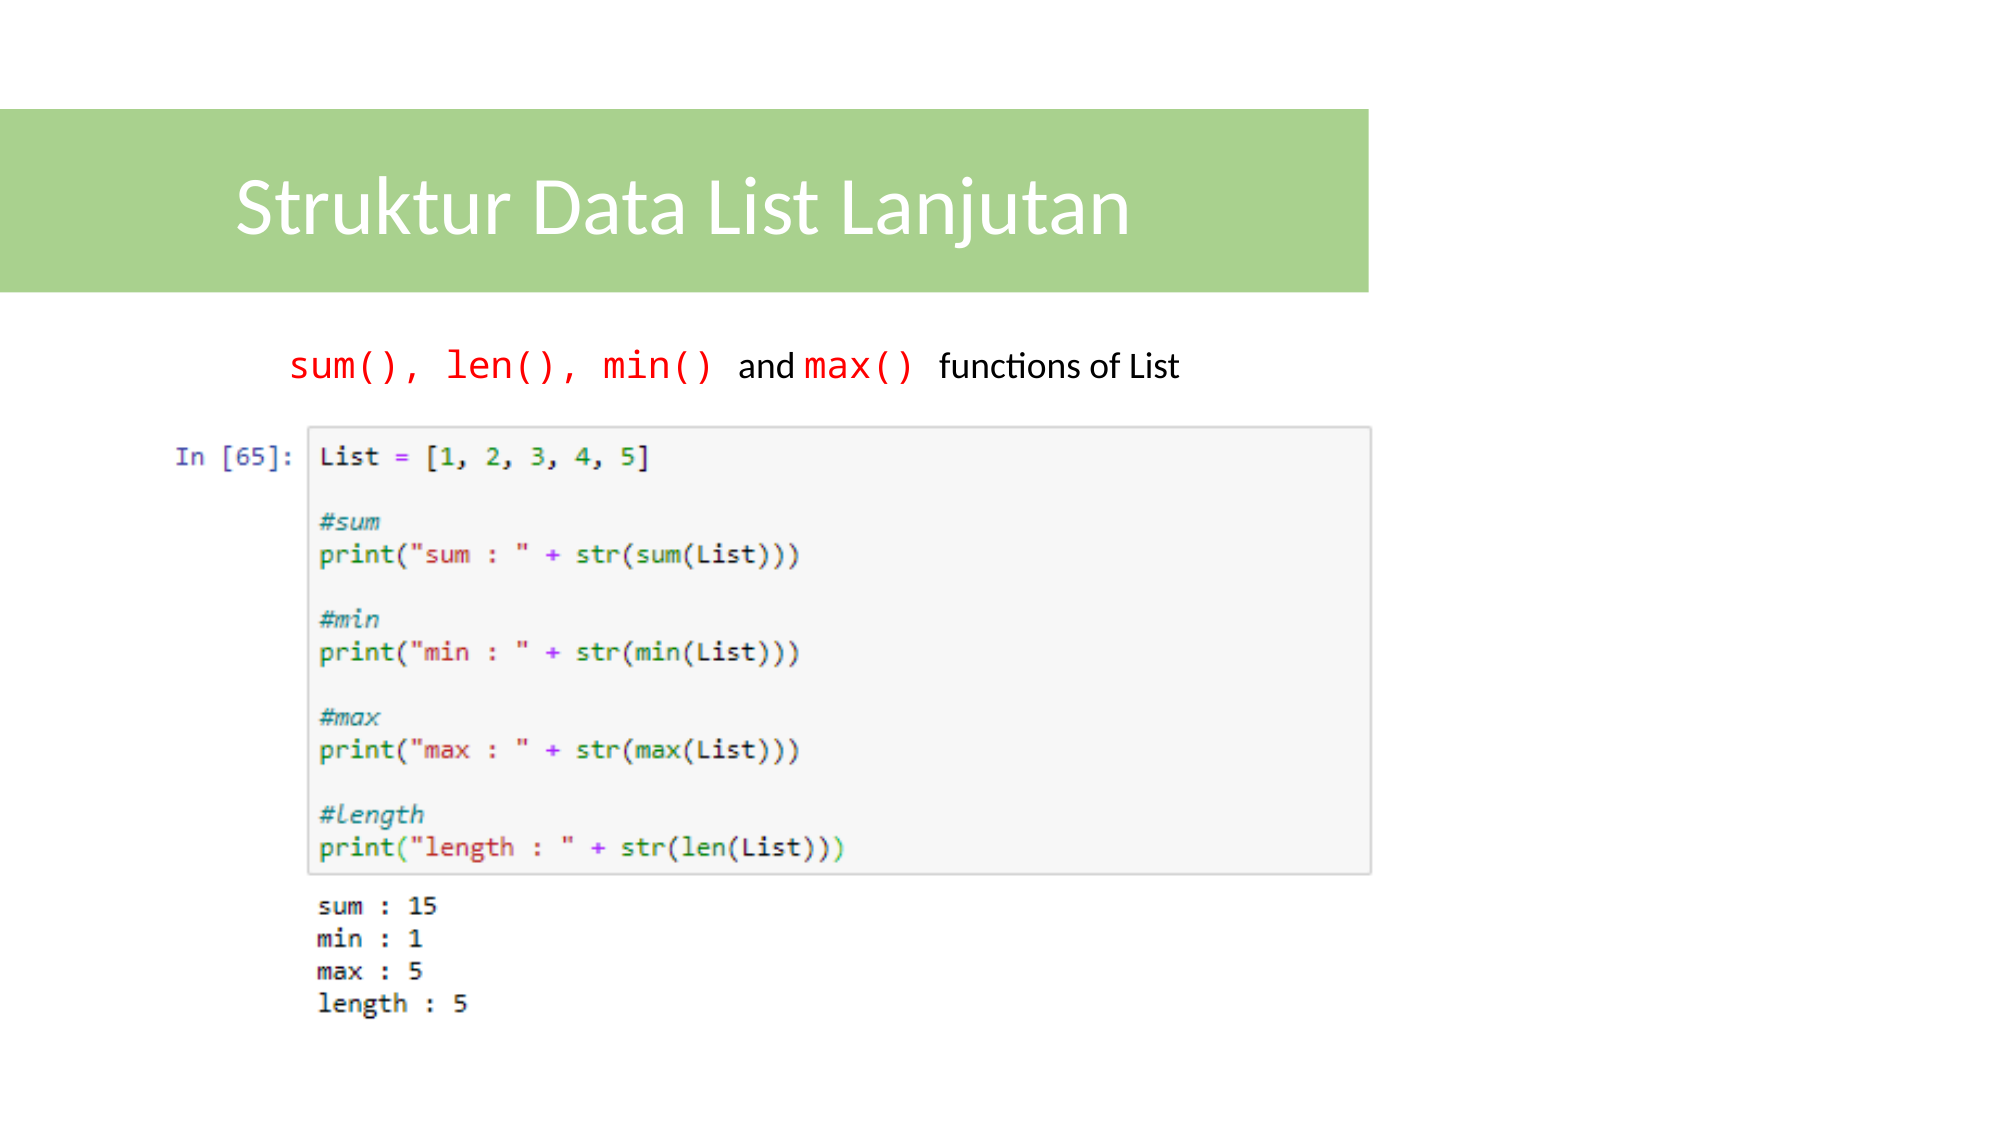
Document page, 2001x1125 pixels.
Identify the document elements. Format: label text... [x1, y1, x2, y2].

text_box sum(), len(), min() and max() functions of List [273, 333, 1196, 394]
text_box Struktur Data List Lanjutan [0, 108, 1370, 293]
picture [136, 394, 1390, 1031]
